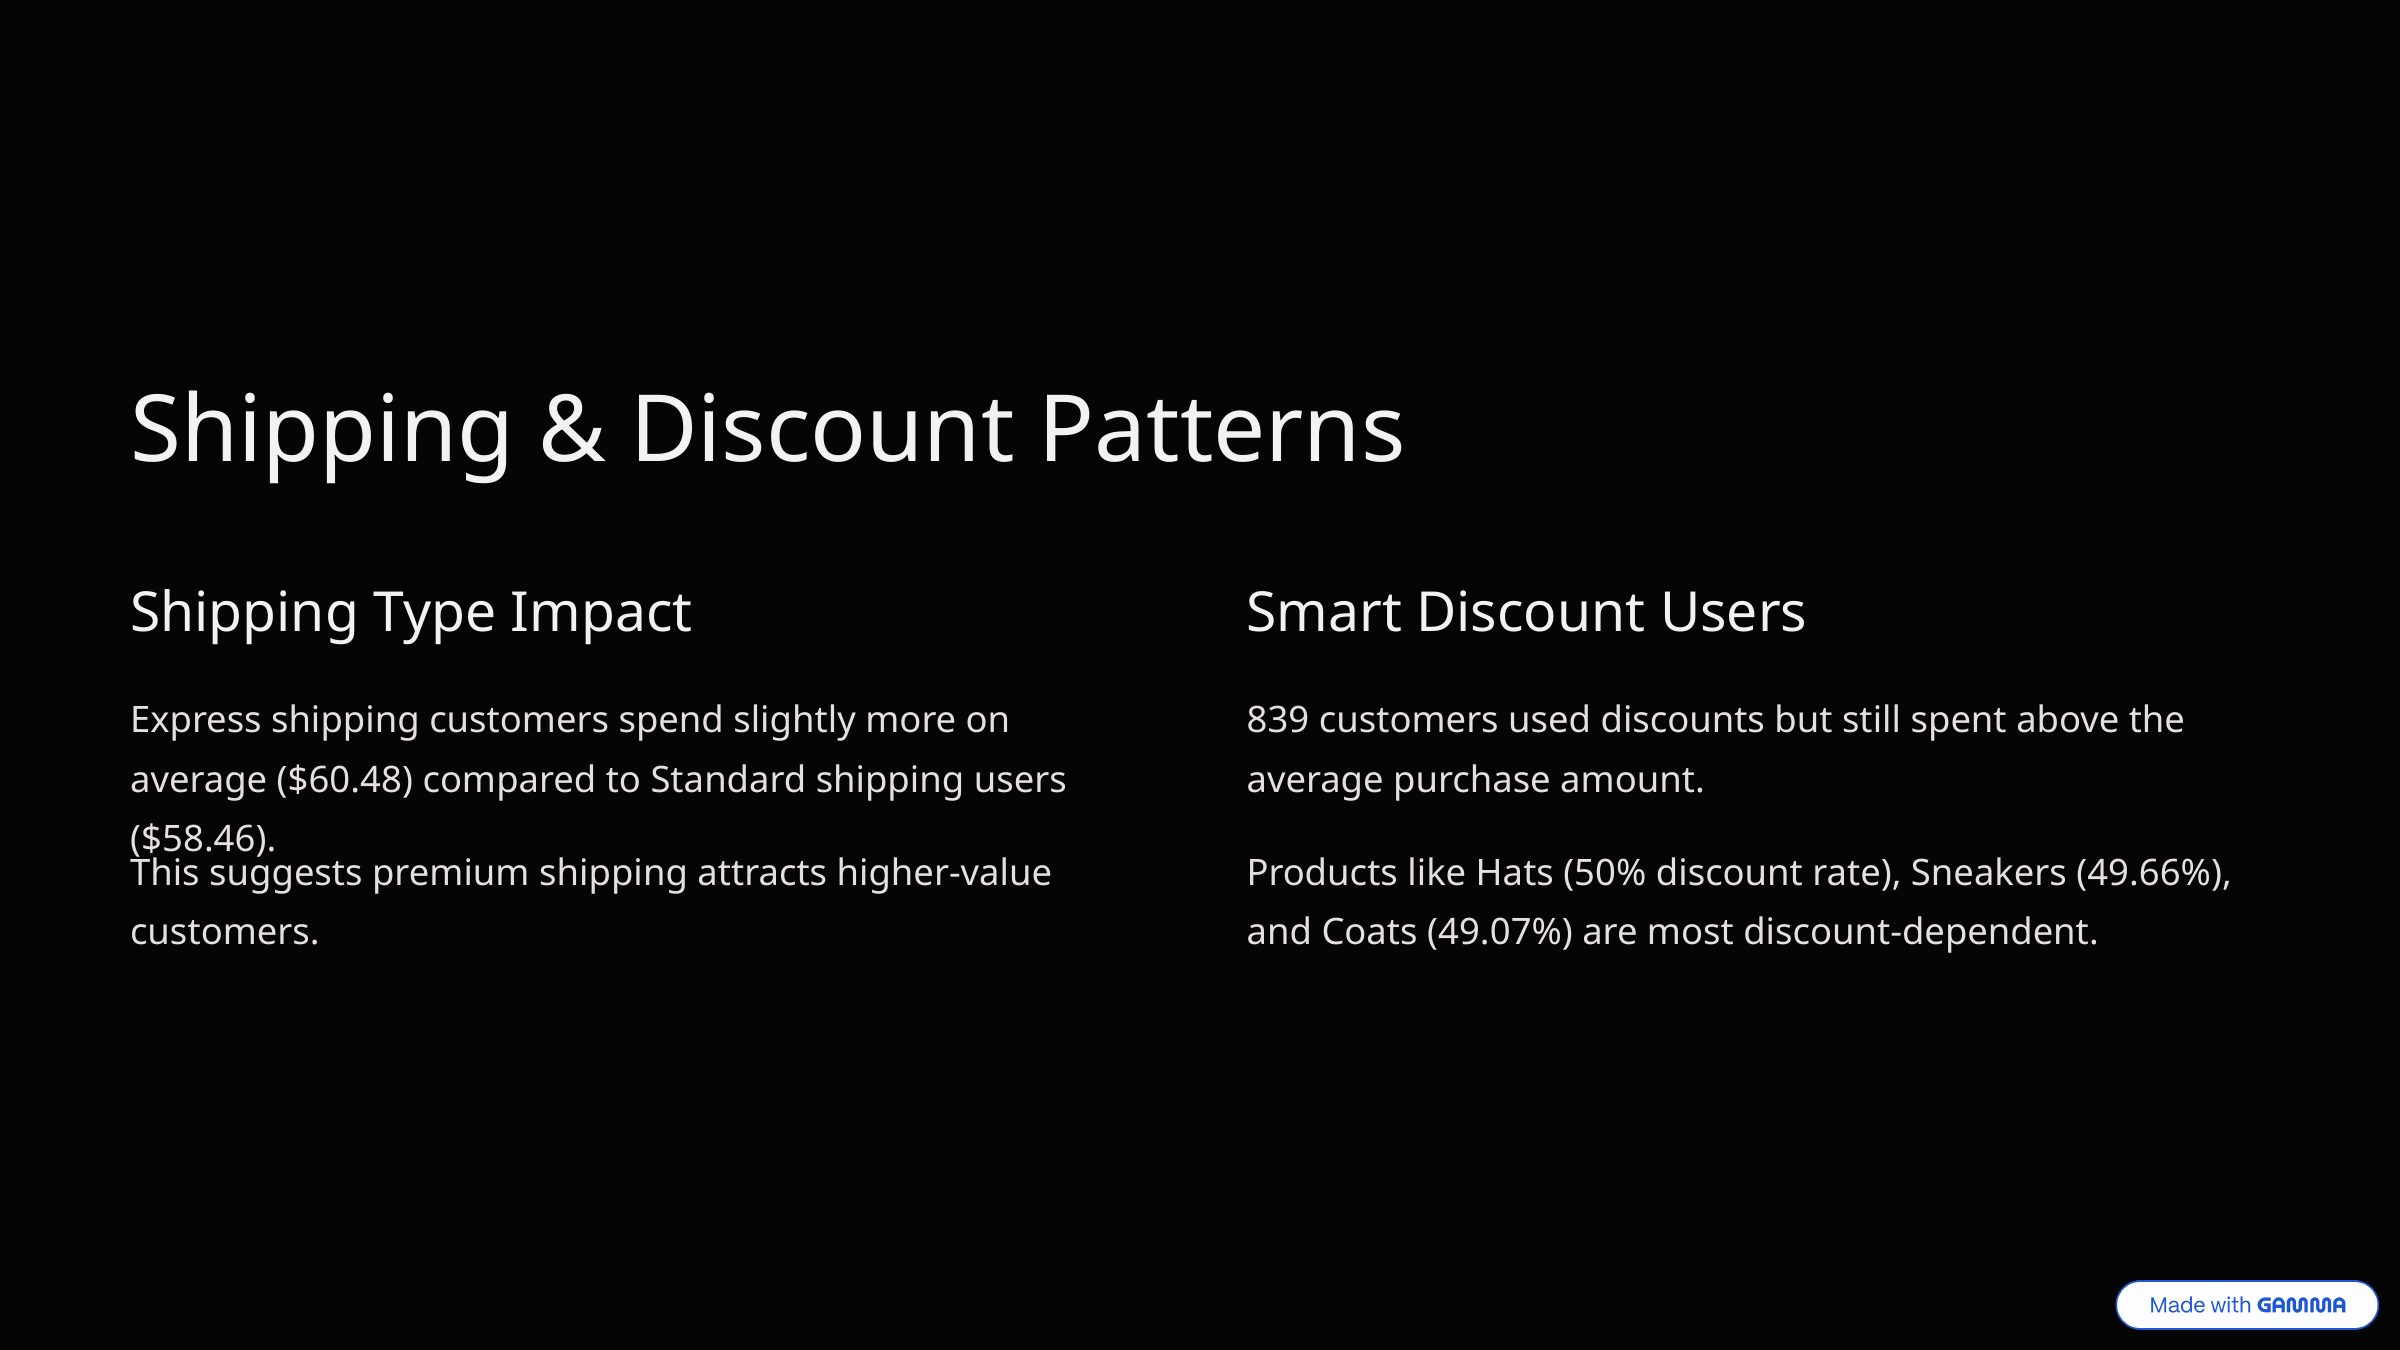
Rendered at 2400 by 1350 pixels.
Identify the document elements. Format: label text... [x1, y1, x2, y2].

text_box Products like Hats (50% discount rate), Sneakers (49.66%), and Coats (49.07%) are most discount-dependent. [1246, 833, 2271, 953]
text_box Smart Discount Users [1246, 573, 1834, 644]
picture [2106, 1271, 2389, 1339]
text_box Express shipping customers spend slightly more on average ($60.48) compared to Standard shipping users ($58.46). [130, 680, 1155, 800]
text_box This suggests premium shipping attracts higher-value customers. [130, 833, 1155, 953]
text_box Shipping & Discount Patterns [130, 364, 1457, 481]
text_box 839 customers used discounts but still spent above the average purchase amount. [1246, 680, 2271, 800]
text_box Shipping Type Impact [130, 573, 733, 644]
